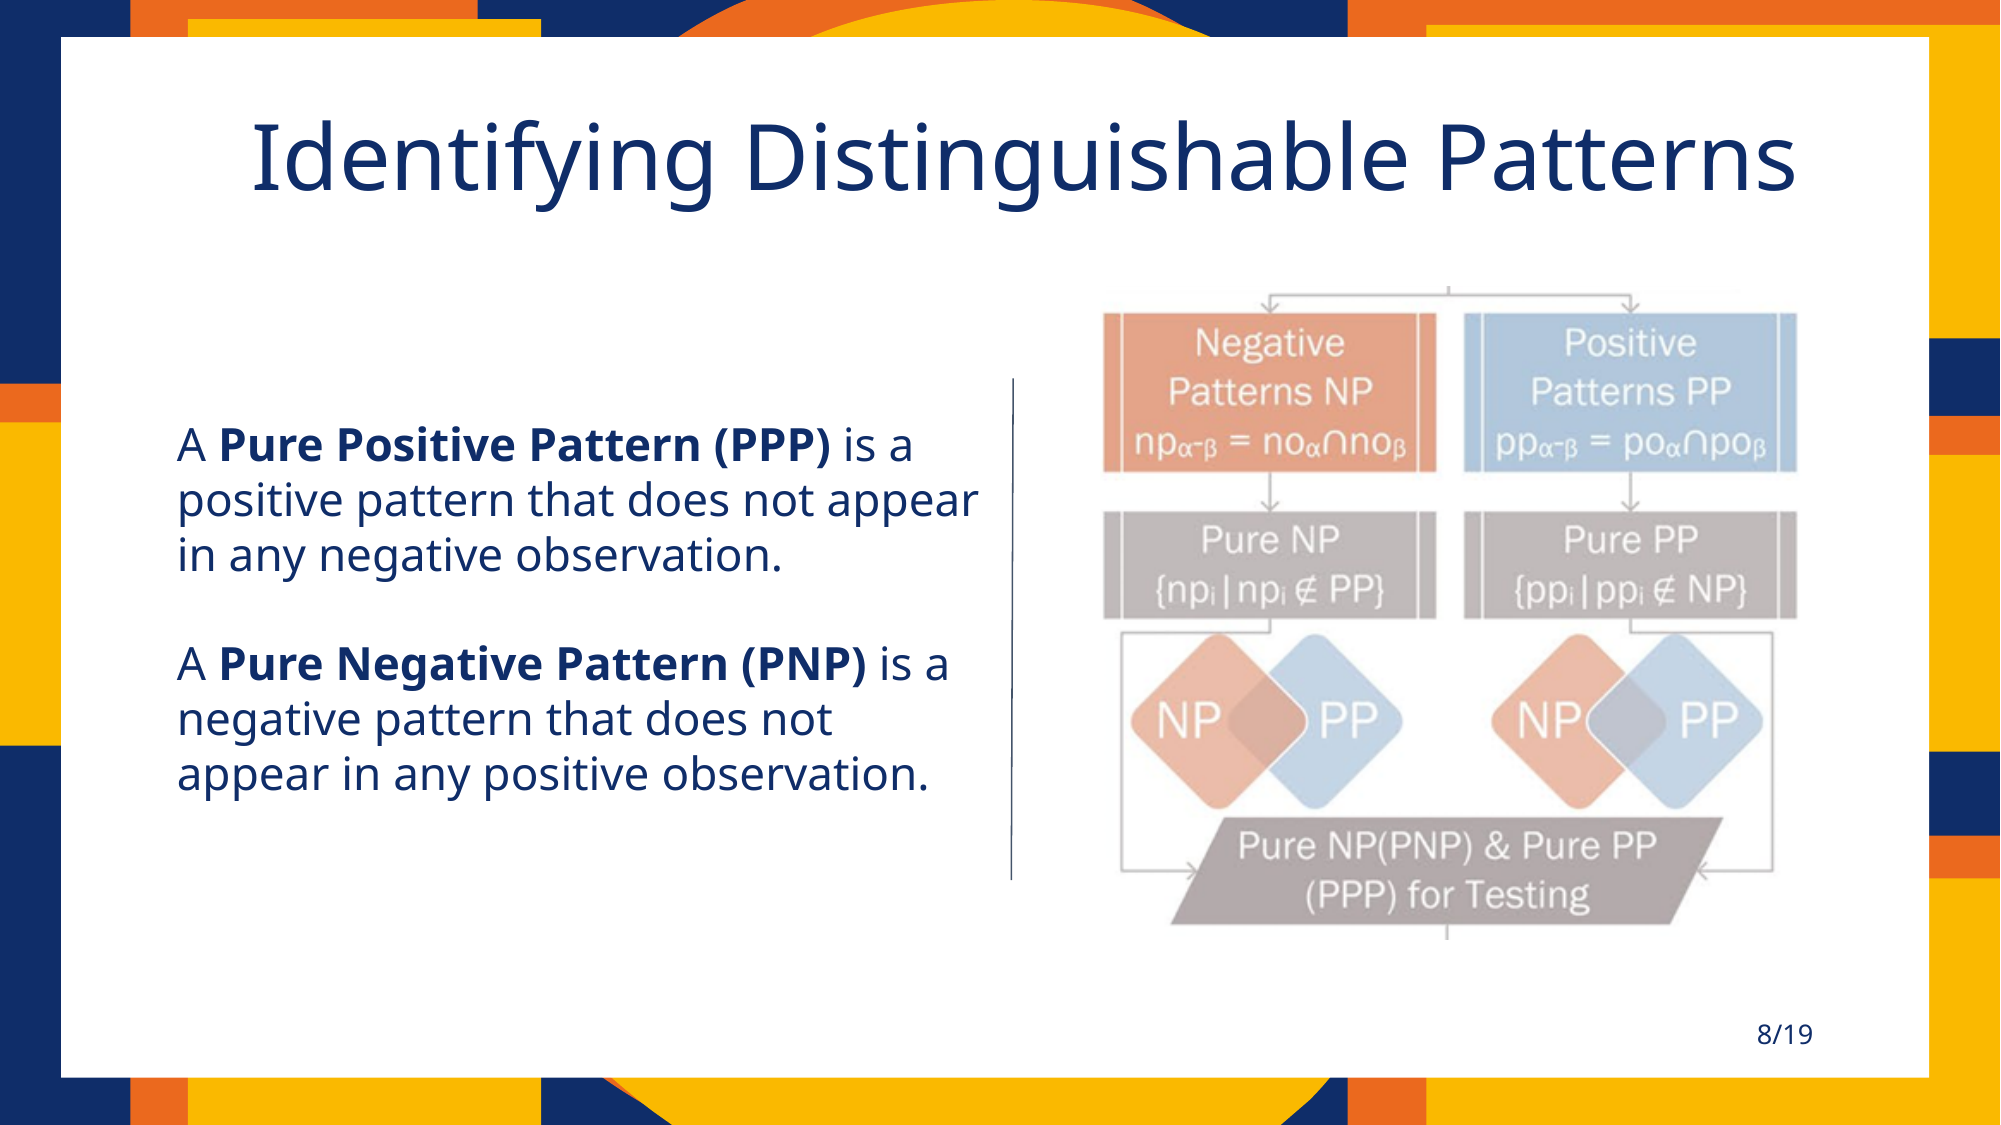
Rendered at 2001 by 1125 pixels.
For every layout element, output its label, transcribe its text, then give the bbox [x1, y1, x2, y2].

picture [1099, 285, 1808, 940]
slide_number 8/19 [1619, 1005, 1829, 1066]
title Identifying Distinguishable Patterns [161, 37, 1829, 255]
list A Pure Positive Pattern (PPP) is a positive pattern that does not appear in any negative observation. A Pure Negative Pattern (PNP) is a negative pattern that does not appear in any positive observation. [161, 407, 1006, 827]
